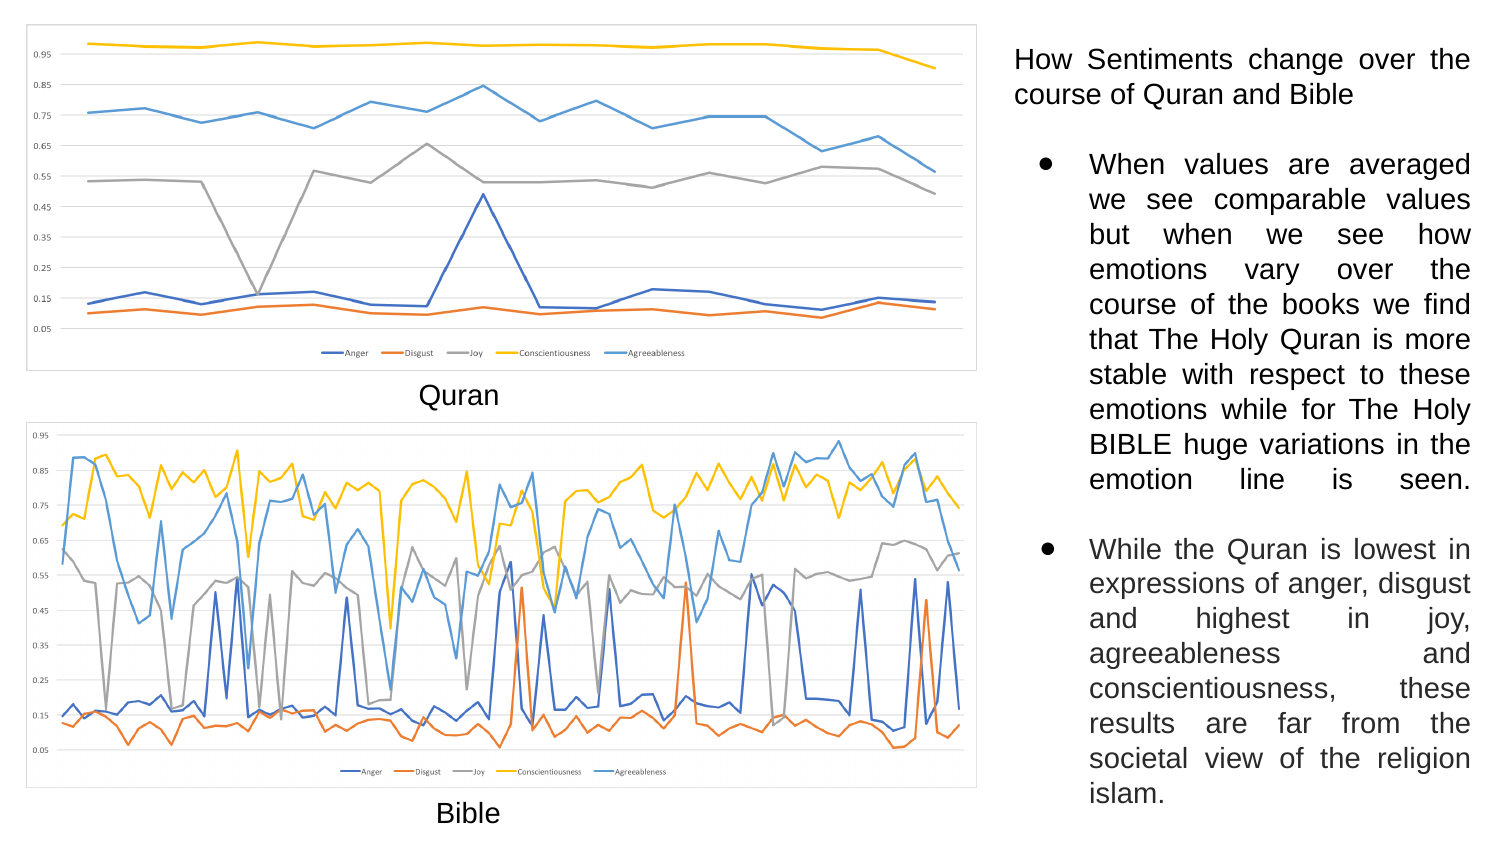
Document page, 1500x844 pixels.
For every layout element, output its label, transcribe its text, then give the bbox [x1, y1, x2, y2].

picture [26, 24, 977, 372]
text_box Quran [403, 361, 999, 446]
picture [26, 422, 977, 789]
text_box How Sentiments change over the course of Quran and Bible When values are averaged we see comparable values but when we see how emotions vary over the course of the books we find that The Holy Quran is more stable with respect to these emotions while for The Holy BIBLE huge variations in the emotion line is seen. While the Quran is lowest in expressions of anger, disgust and highest in joy, agreeableness and conscientiousness, these results are far from the societal view of the religion islam. [999, 25, 1487, 836]
text_box Bible [420, 744, 999, 828]
